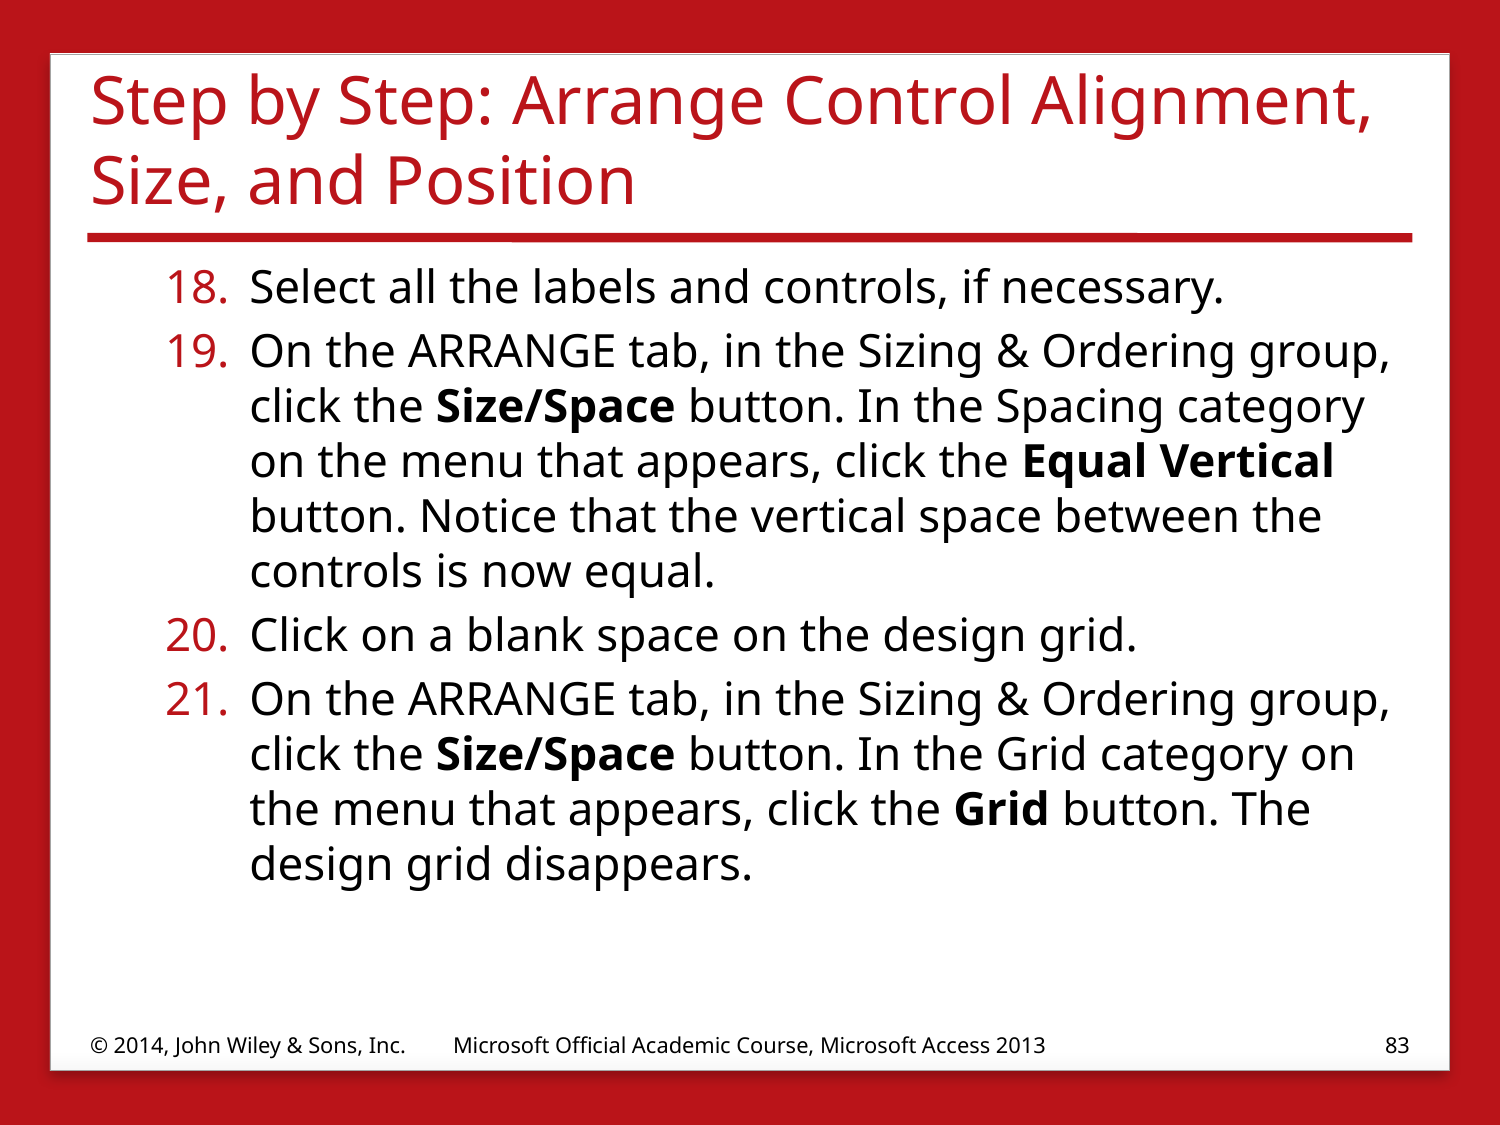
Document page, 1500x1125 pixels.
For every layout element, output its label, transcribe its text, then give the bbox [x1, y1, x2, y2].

slide_number © 2014, John Wiley & Sons, Inc. [74, 1024, 426, 1103]
footer Microsoft Official Academic Course, Microsoft Access 2013 [431, 1024, 1069, 1103]
slide_number 83 [1074, 1024, 1426, 1103]
list Select all the labels and controls, if necessary. On the ARRANGE tab, in the Sizing & Ordering group, click the Size/Space button. In the Spacing category on the menu that appears, click the Equal Vertical button. Notice that the vertical space between the controls is now equal. Click on a blank space on the design grid. On the ARRANGE tab, in the Sizing & Ordering group, click the Size/Space button. In the Grid category on the menu that appears, click the Grid button. The design grid disappears. [75, 249, 1425, 1063]
title Step by Step: Arrange Control Alignment, Size, and Position [74, 74, 1426, 226]
